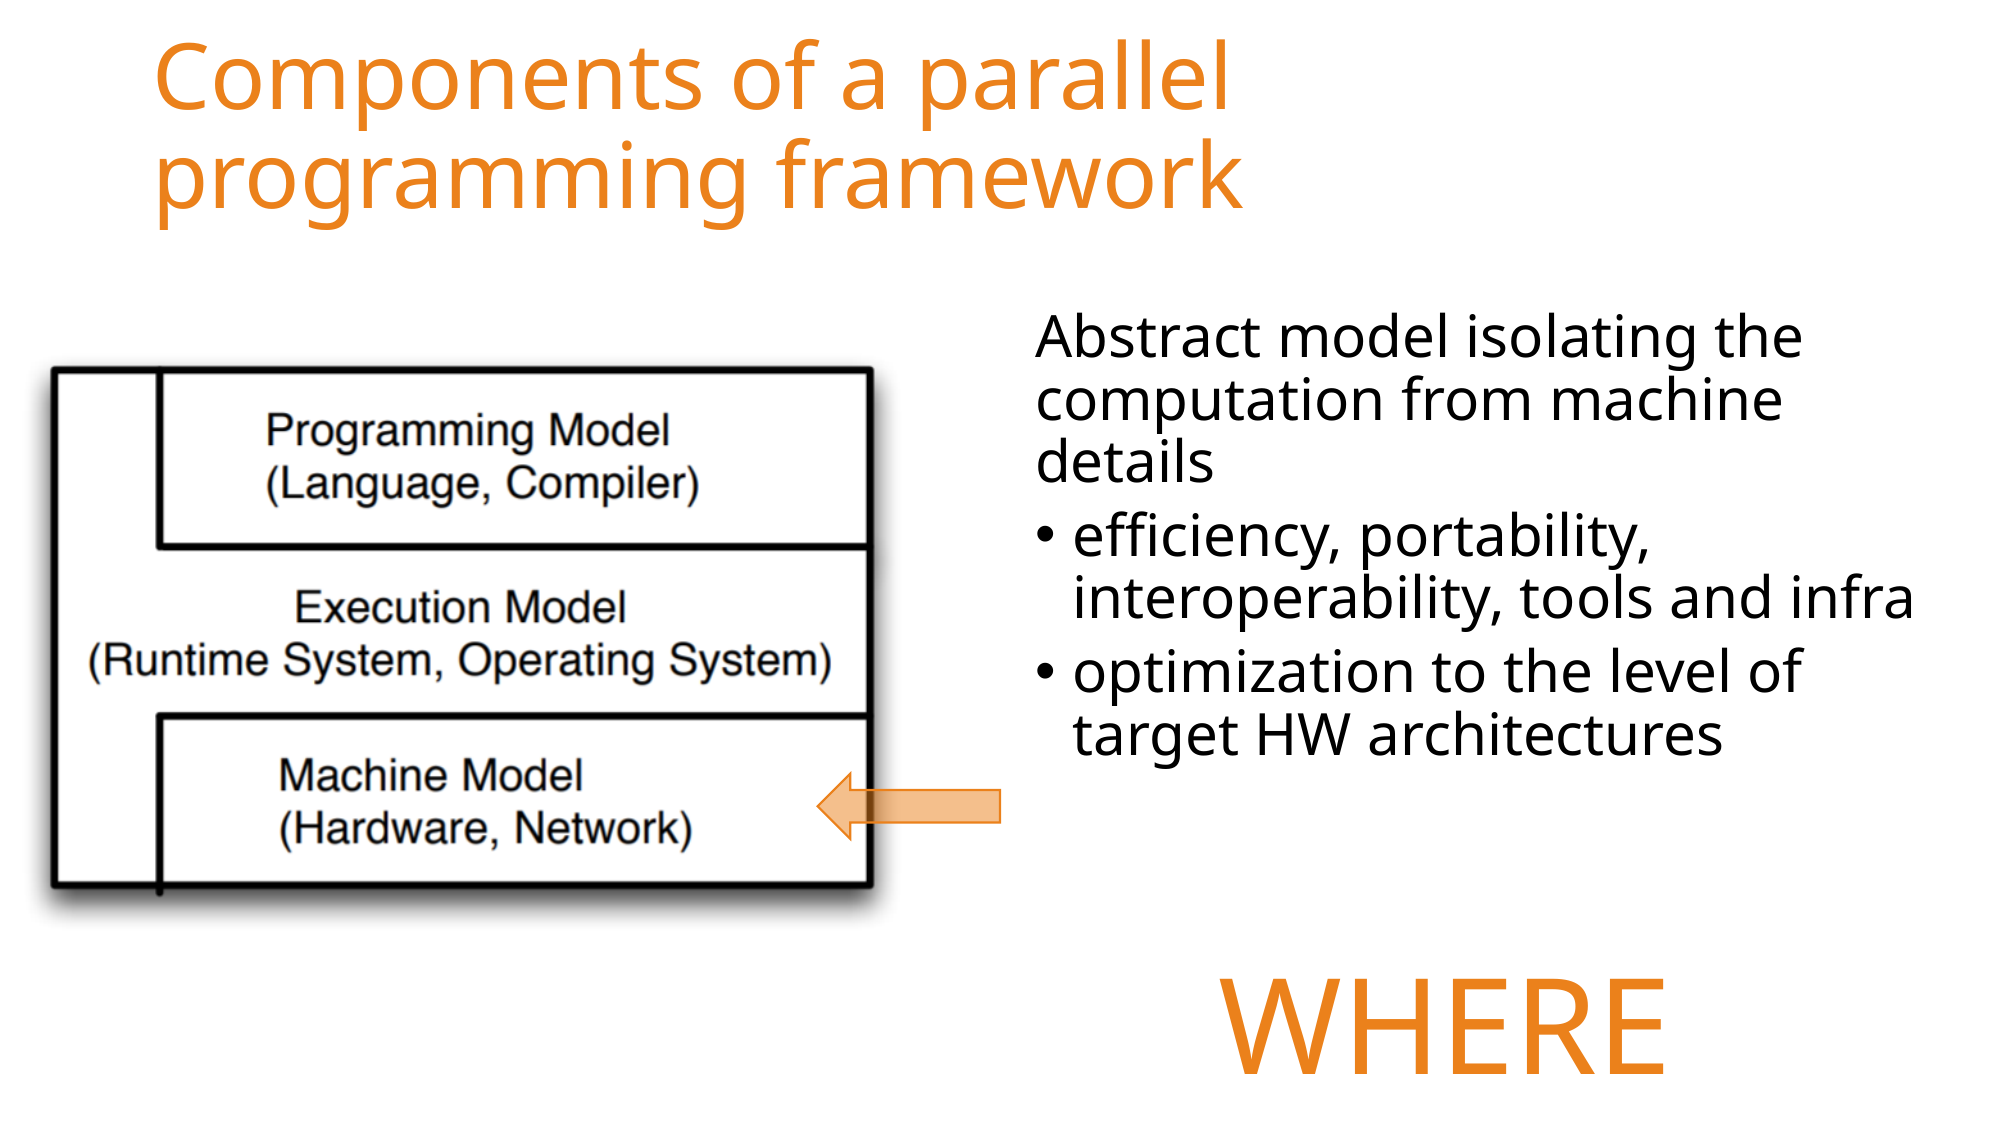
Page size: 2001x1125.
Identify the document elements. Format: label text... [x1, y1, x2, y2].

text_box [908, 788, 1002, 824]
list Abstract model isolating the computation from machine details efficiency, portability, interoperability, tools and infra optimization to the level of target HW architectures [945, 299, 1945, 1014]
text_box WHERE [1173, 933, 1717, 1109]
title Components of a parallel programming framework [137, 20, 1863, 238]
picture [13, 326, 908, 934]
